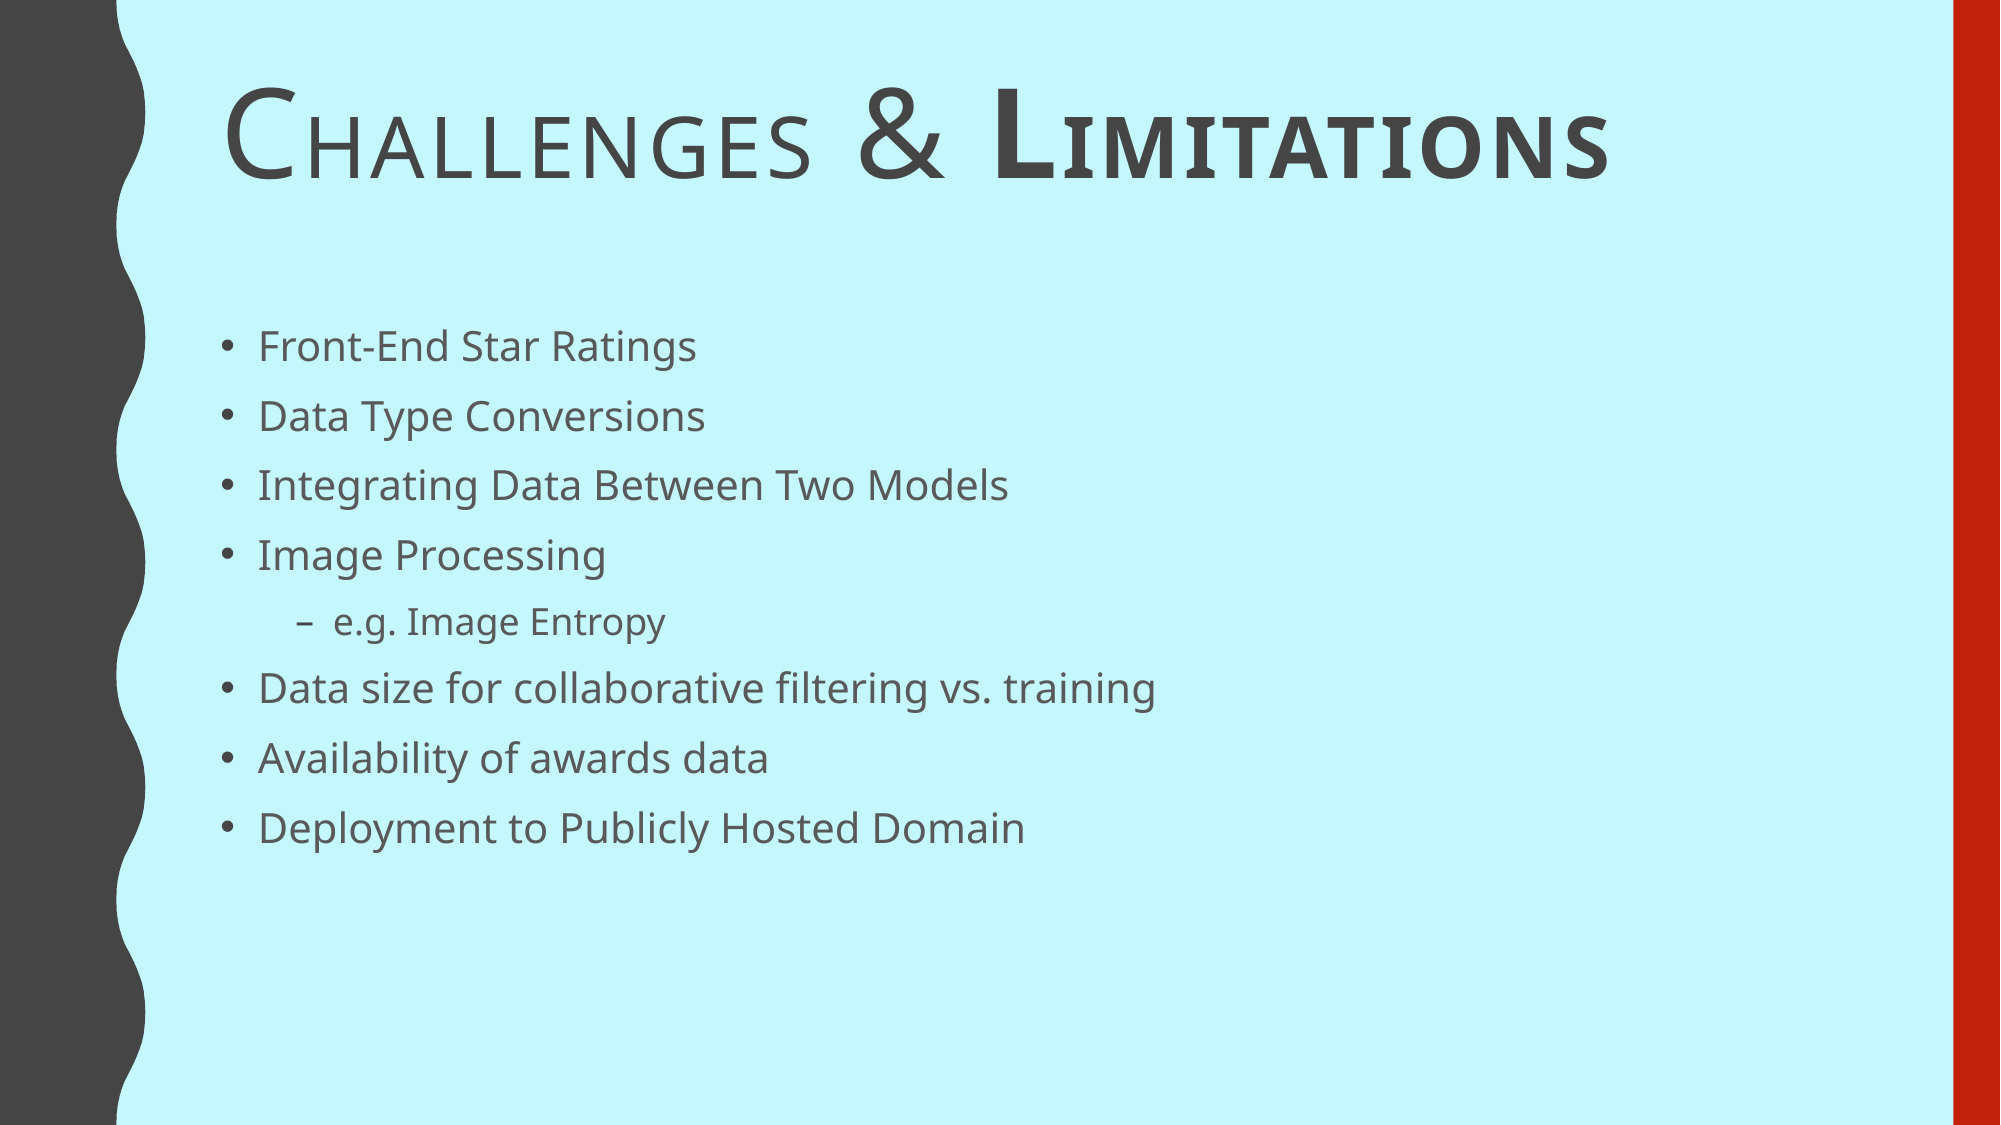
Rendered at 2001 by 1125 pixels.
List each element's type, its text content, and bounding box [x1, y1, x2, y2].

title Challenges & Limitations [205, 62, 1875, 307]
list Front-End Star Ratings Data Type Conversions Integrating Data Between Two Models Image Processing e.g. Image Entropy Data size for collaborative filtering vs. training Availability of awards data Deployment to Publicly Hosted Domain [205, 307, 1875, 897]
